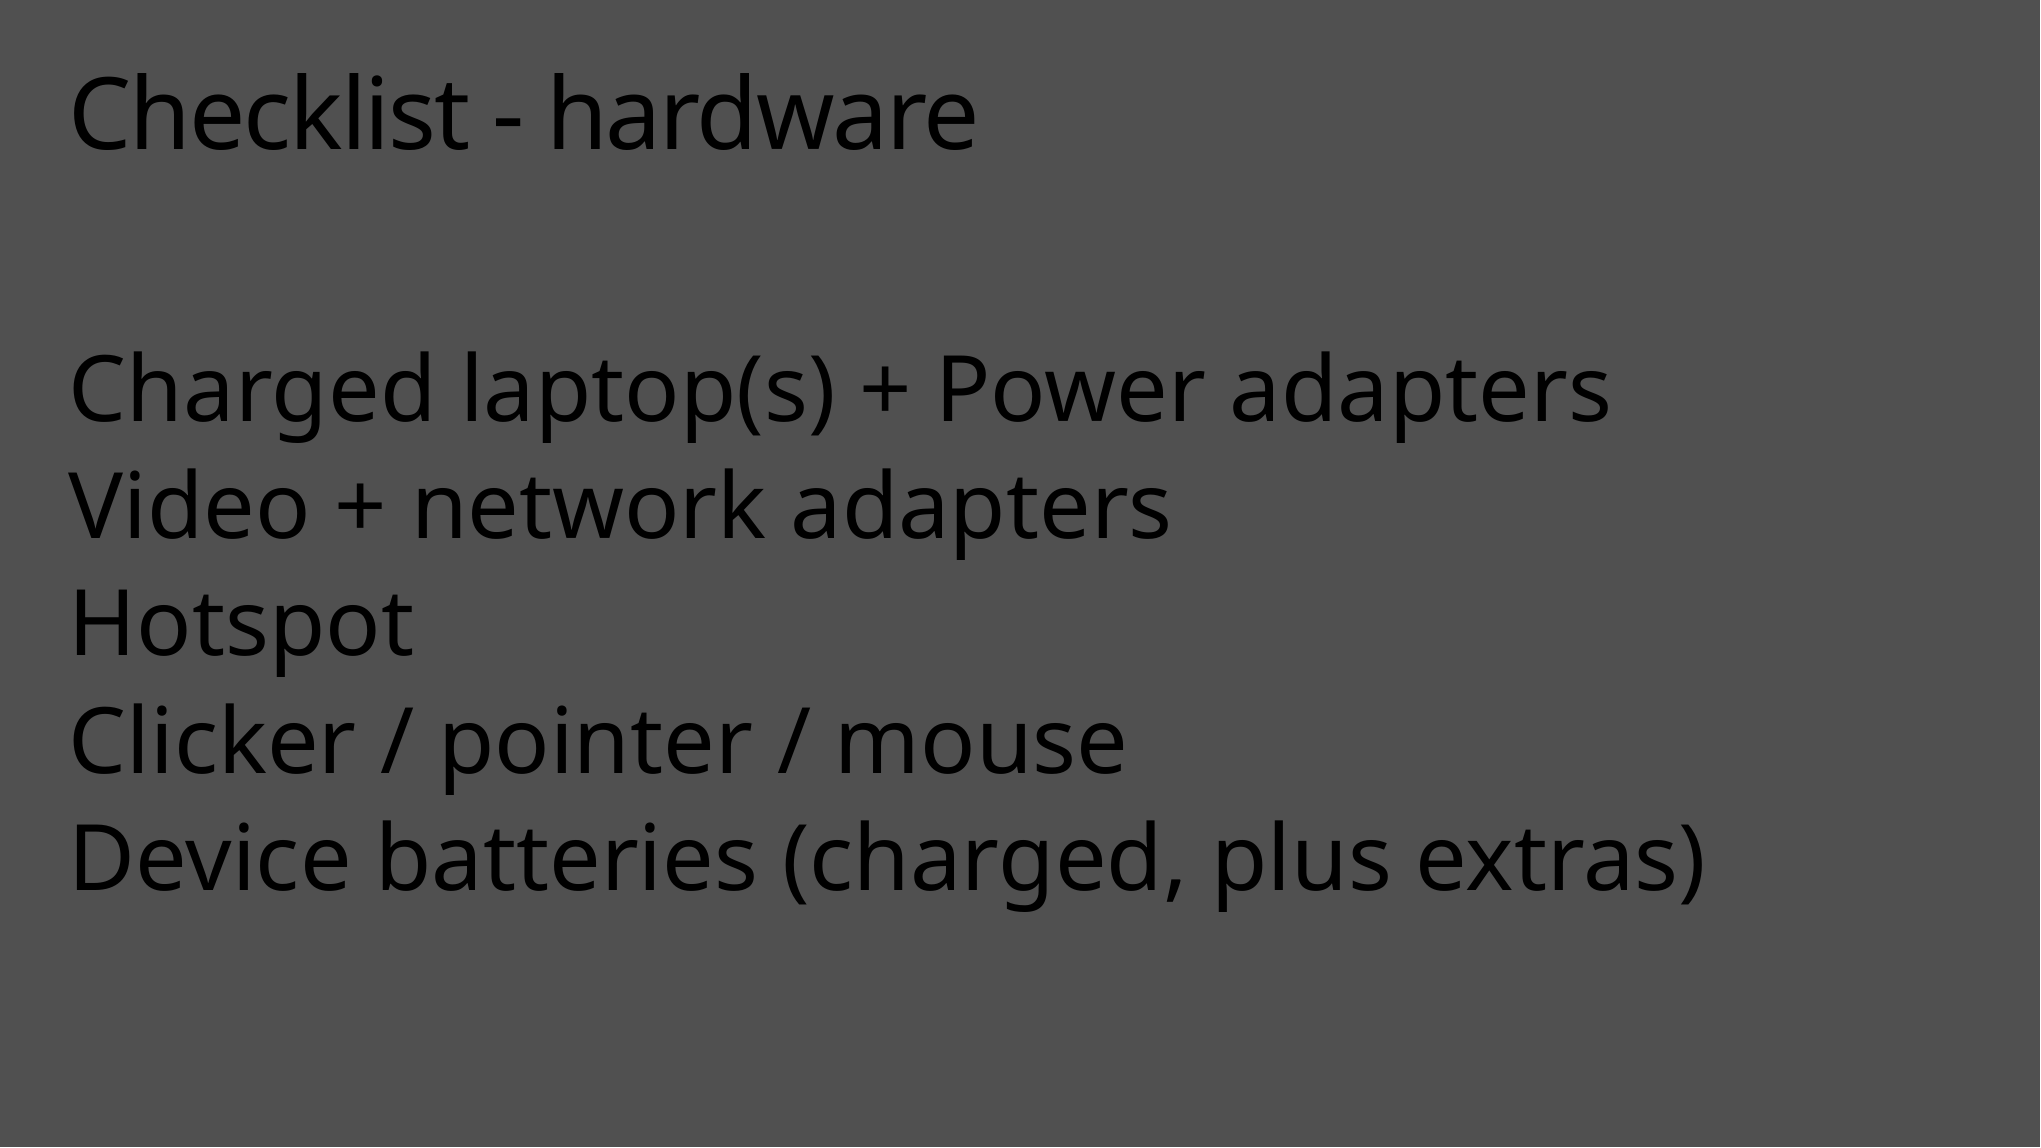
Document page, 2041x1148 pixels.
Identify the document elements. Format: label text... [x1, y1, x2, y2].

title Checklist - hardware [45, 48, 1996, 198]
list Charged laptop(s) + Power adapters Video + network adapters Hotspot Clicker / pointer / mouse Device batteries (charged, plus extras) [45, 198, 1996, 941]
